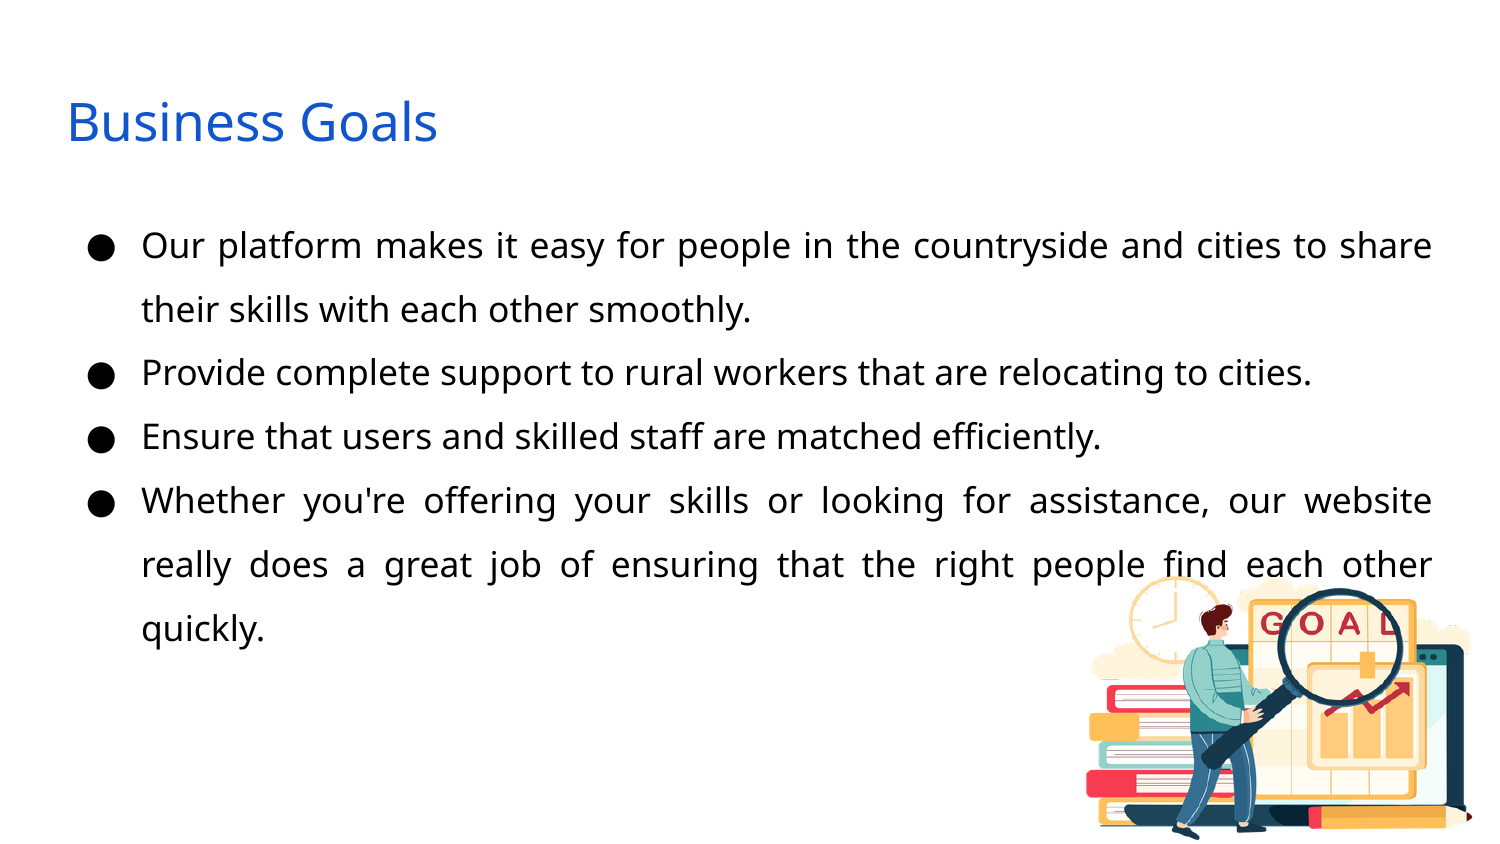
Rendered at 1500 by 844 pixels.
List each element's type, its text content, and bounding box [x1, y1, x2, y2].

picture [972, 522, 1500, 844]
title Business Goals [51, 72, 1449, 167]
list Our platform makes it easy for people in the countryside and cities to share their skills with each other smoothly. Provide complete support to rural workers that are relocating to cities. Ensure that users and skilled staff are matched efficiently. Whether you're offering your skills or looking for assistance, our website really does a great job of ensuring that the right people find each other quickly. [51, 186, 1449, 815]
